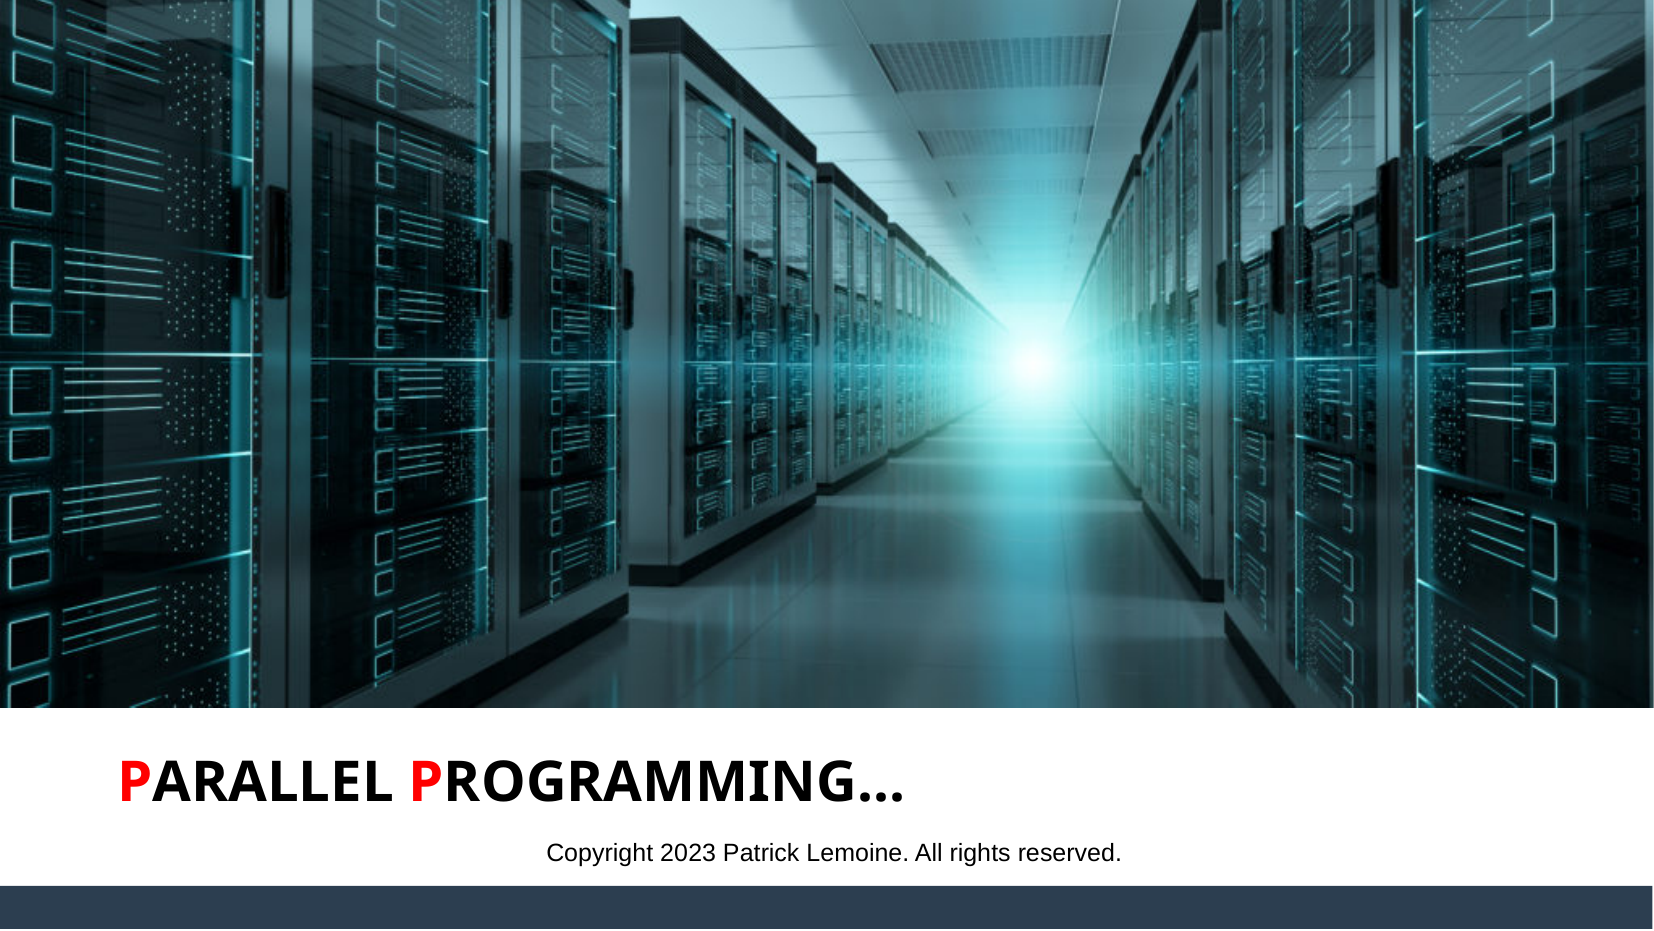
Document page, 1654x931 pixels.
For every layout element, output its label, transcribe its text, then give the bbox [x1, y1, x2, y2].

text_box PARALLEL PROGRAMMING... [117, 720, 1652, 838]
picture [0, 0, 1654, 708]
text_box Copyright 2023 Patrick Lemoine. All rights reserved. [531, 829, 1097, 874]
